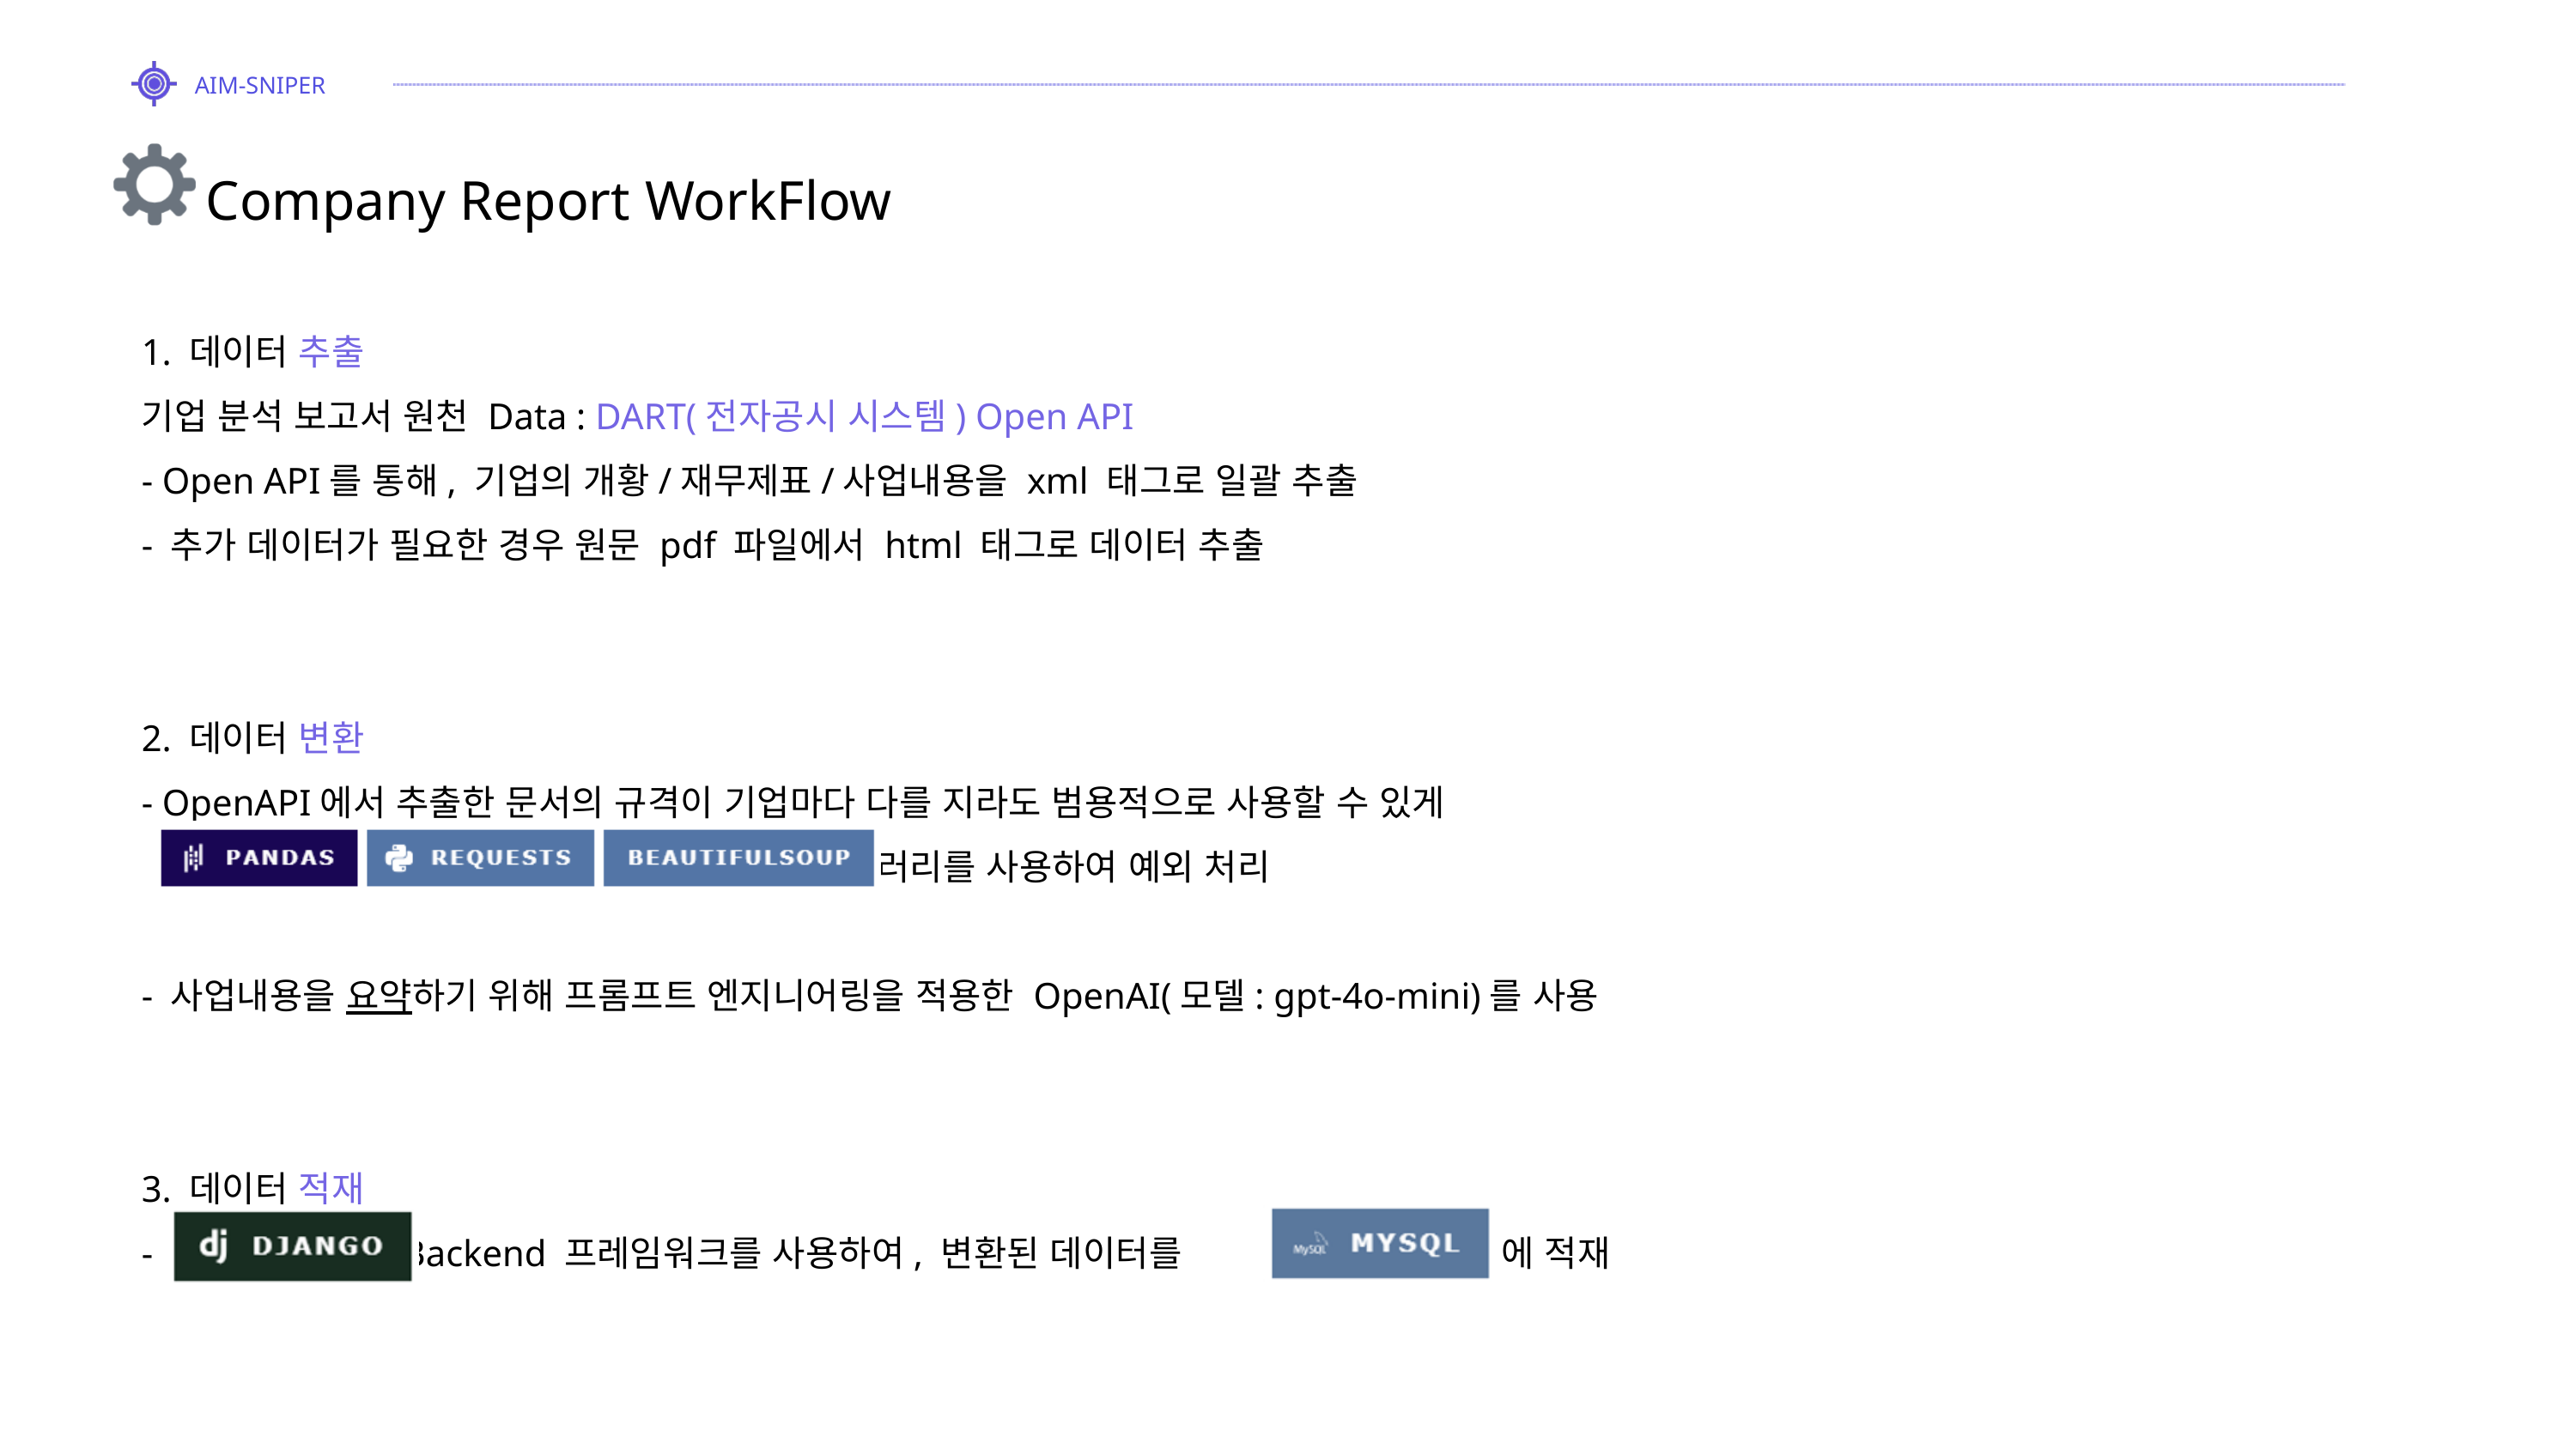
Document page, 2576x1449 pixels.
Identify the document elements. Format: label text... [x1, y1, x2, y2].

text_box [107, 128, 1176, 231]
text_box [128, 300, 2383, 1285]
picture [393, 83, 2346, 87]
text_box AIM-SNIPER [183, 70, 360, 102]
picture [128, 58, 179, 110]
